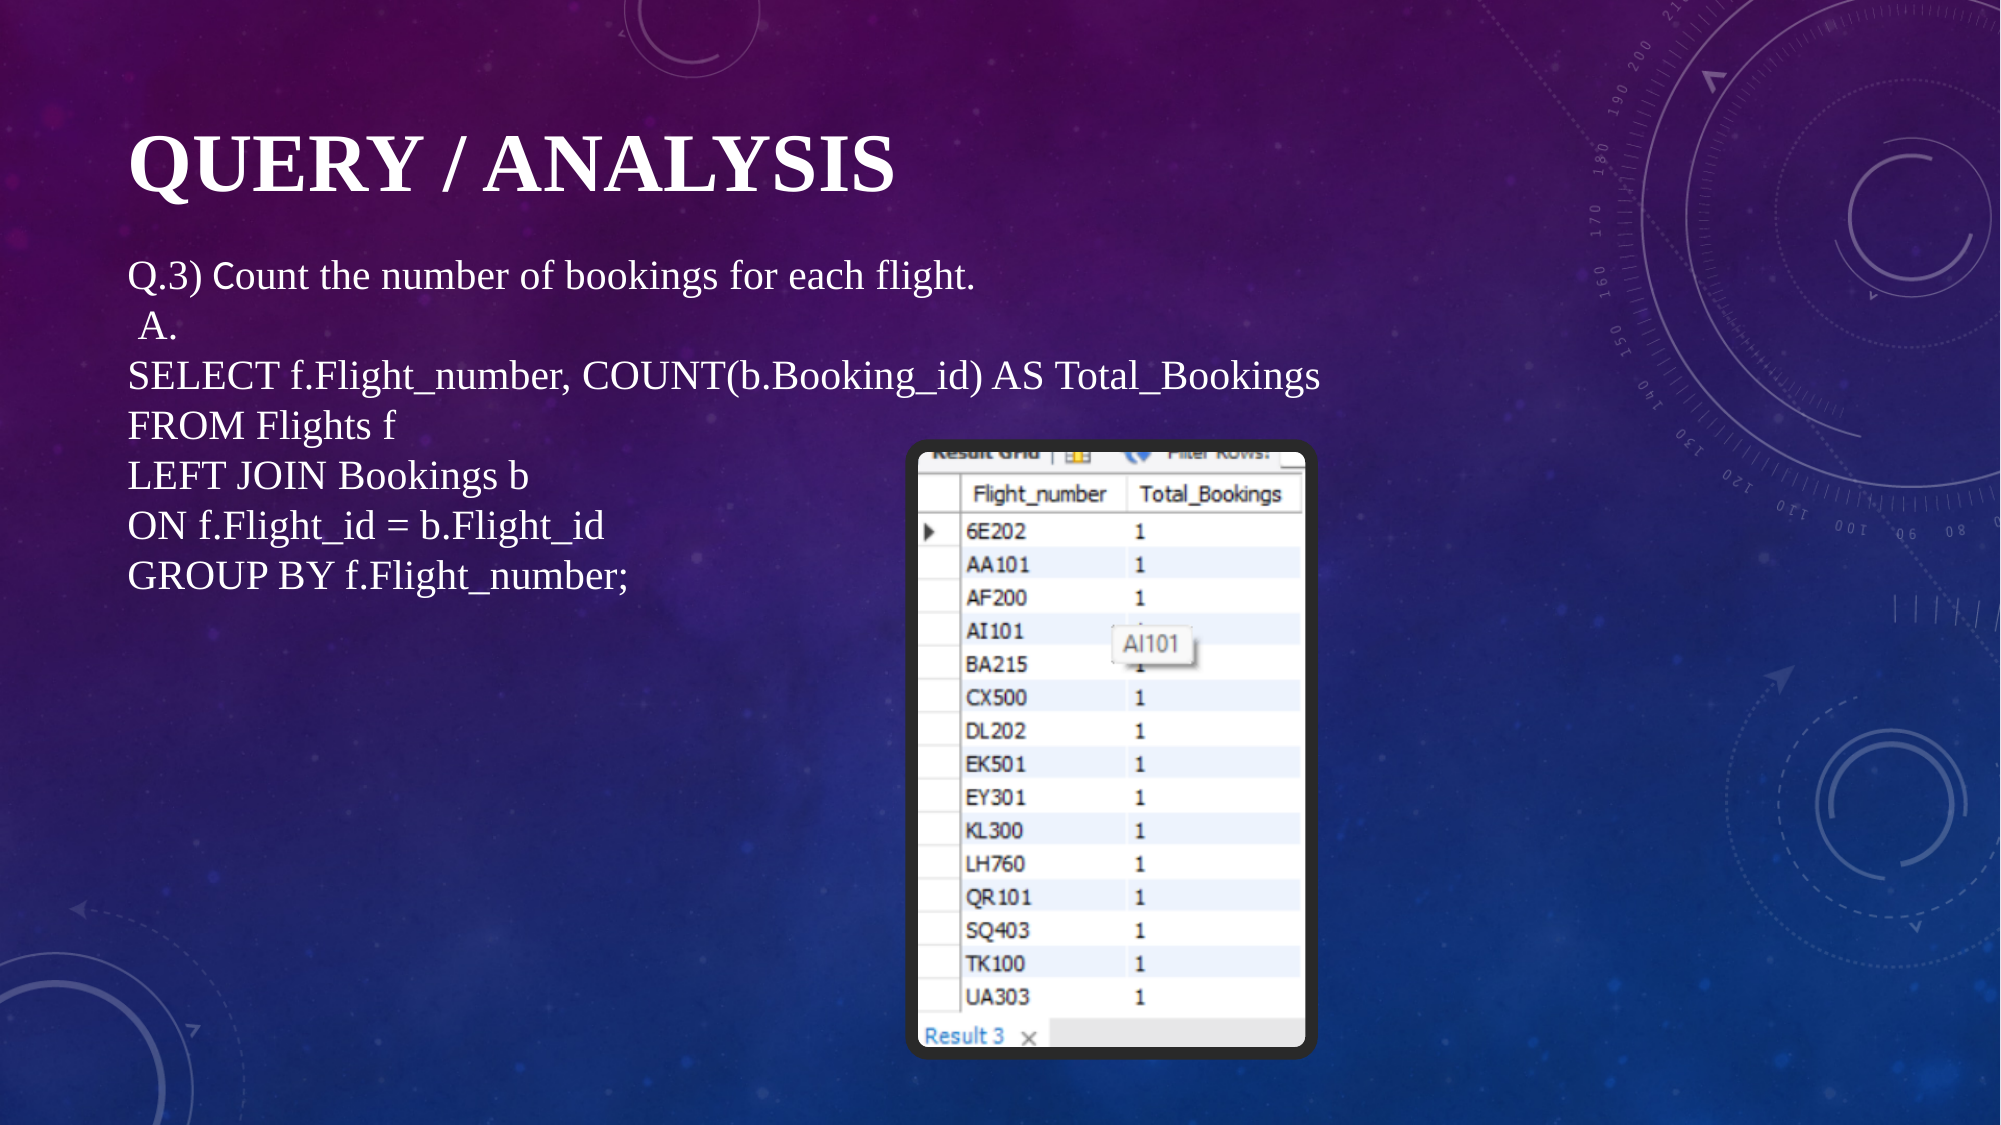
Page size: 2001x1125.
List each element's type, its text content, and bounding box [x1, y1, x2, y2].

picture [0, 0, 2001, 1125]
text_box Q.3) Count the number of bookings for each flight. A. SELECT f.Flight_number, COUNT(b.Booking_id) AS Total_Bookings FROM Flights f LEFT JOIN Bookings b ON f.Flight_id = b.Flight_id GROUP BY f.Flight_number; [112, 240, 1832, 606]
title Query / Analysis [112, 99, 1775, 216]
